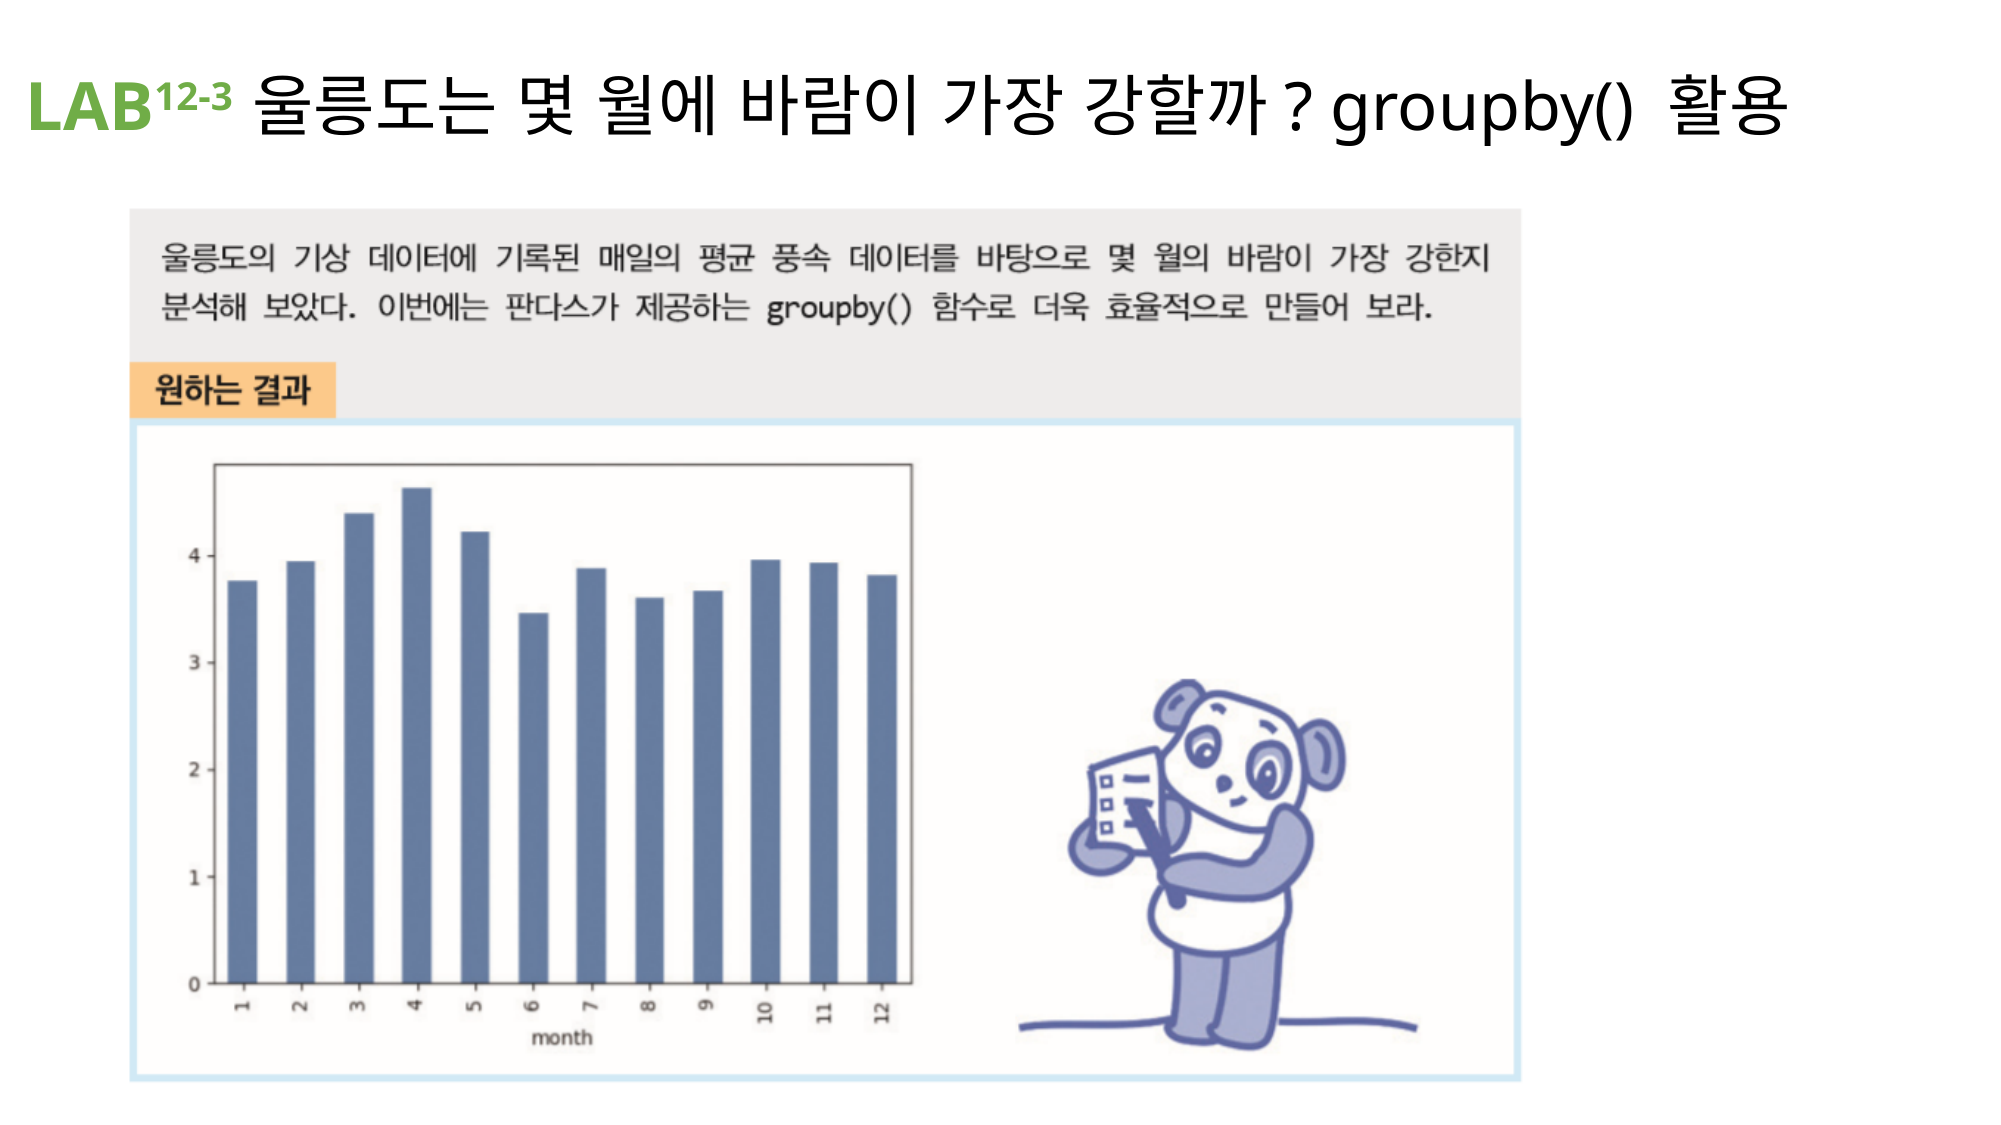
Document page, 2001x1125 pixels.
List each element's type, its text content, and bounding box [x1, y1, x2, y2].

title LAB12-3 울릉도는 몇 월에 바람이 가장 강할까? groupby() 활용 [10, 0, 2000, 218]
picture [118, 197, 1527, 1089]
